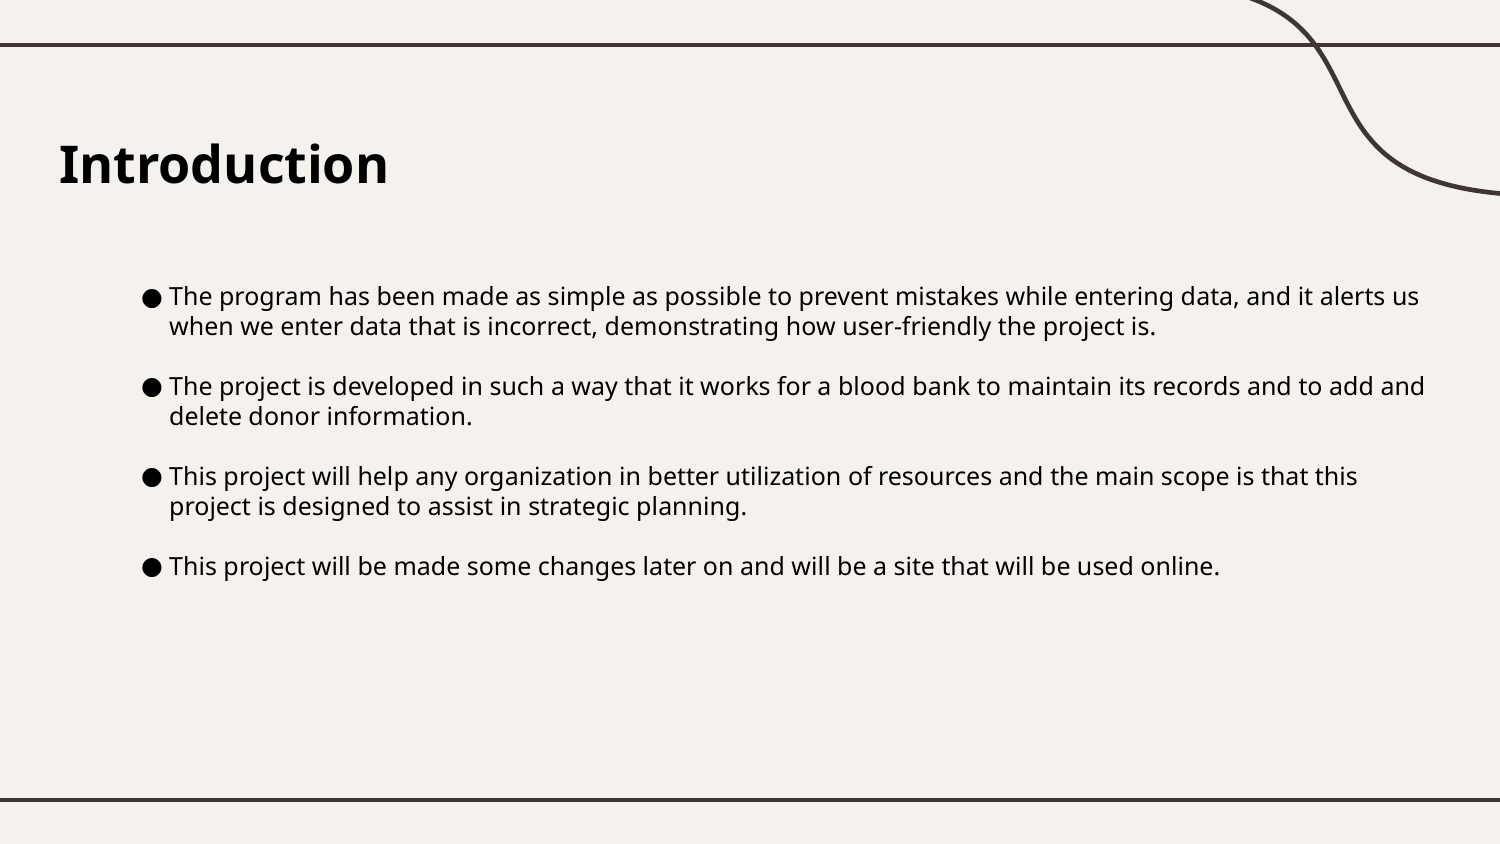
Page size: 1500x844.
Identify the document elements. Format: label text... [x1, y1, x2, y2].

list The program has been made as simple as possible to prevent mistakes while entering data, and it alerts us when we enter data that is incorrect, demonstrating how user-friendly the project is. The project is developed in such a way that it works for a blood bank to maintain its records and to add and delete donor information. This project will help any organization in better utilization of resources and the main scope is that this project is designed to assist in strategic planning. This project will be made some changes later on and will be a site that will be used online. [51, 235, 1449, 784]
title Introduction [44, 116, 1198, 281]
